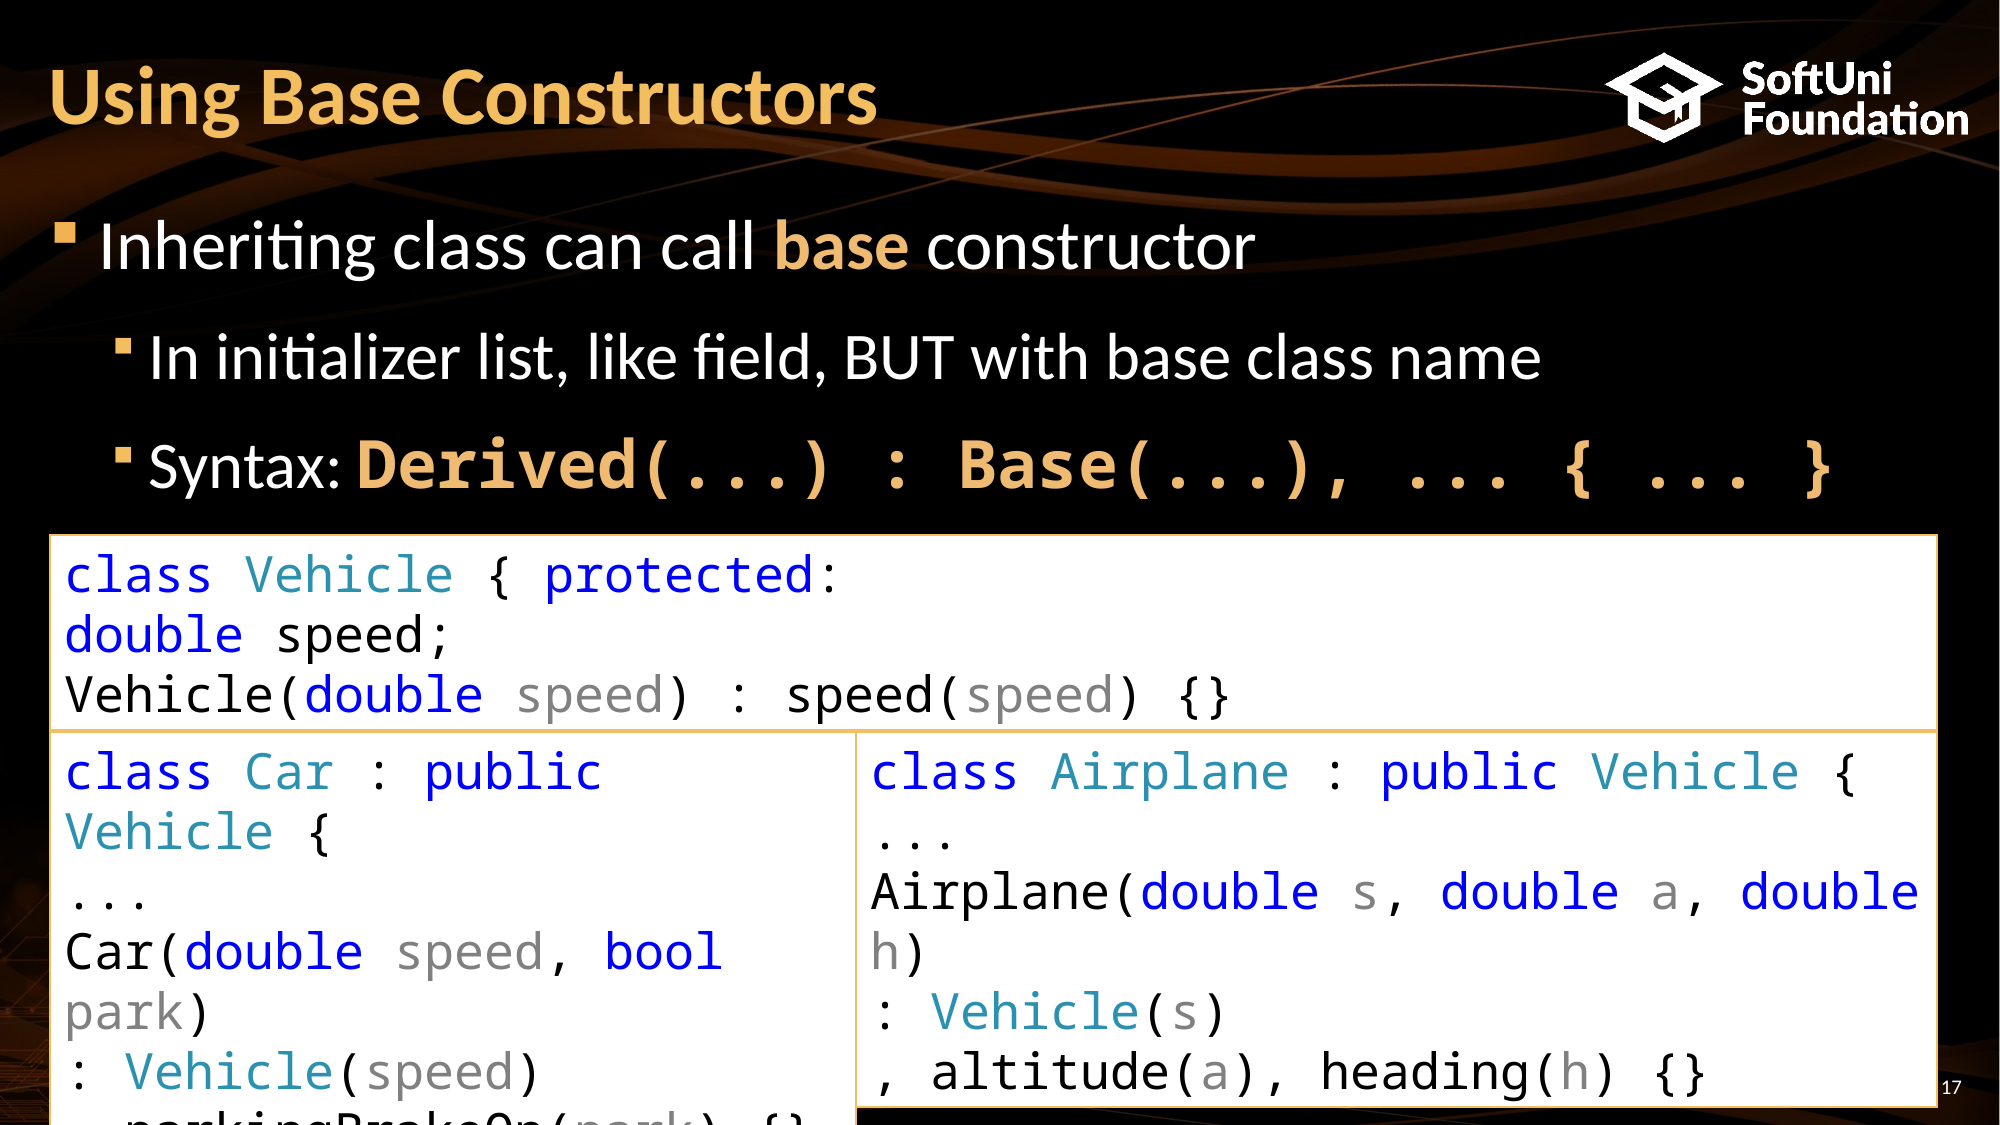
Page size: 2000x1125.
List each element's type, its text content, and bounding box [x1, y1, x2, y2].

text_box class Airplane : public Vehicle { ... Airplane(double s, double a, double h) : Vehicle(s) , altitude(a), heading(h) {} [855, 731, 1938, 1108]
text_box class Vehicle { protected: double speed; Vehicle(double speed) : speed(speed) {} [49, 534, 1938, 731]
title Using Base Constructors [30, 6, 1602, 189]
picture [0, 0, 2000, 1125]
list Inheriting class can call base constructor In initializer list, like field, BUT with base class name Syntax: Derived(...) : Base(...), ... { ... } [31, 188, 1968, 1103]
text_box class Car : public Vehicle { ... Car(double speed, bool park) : Vehicle(speed) , parkingBrakeOn(park) {} [49, 731, 857, 1125]
